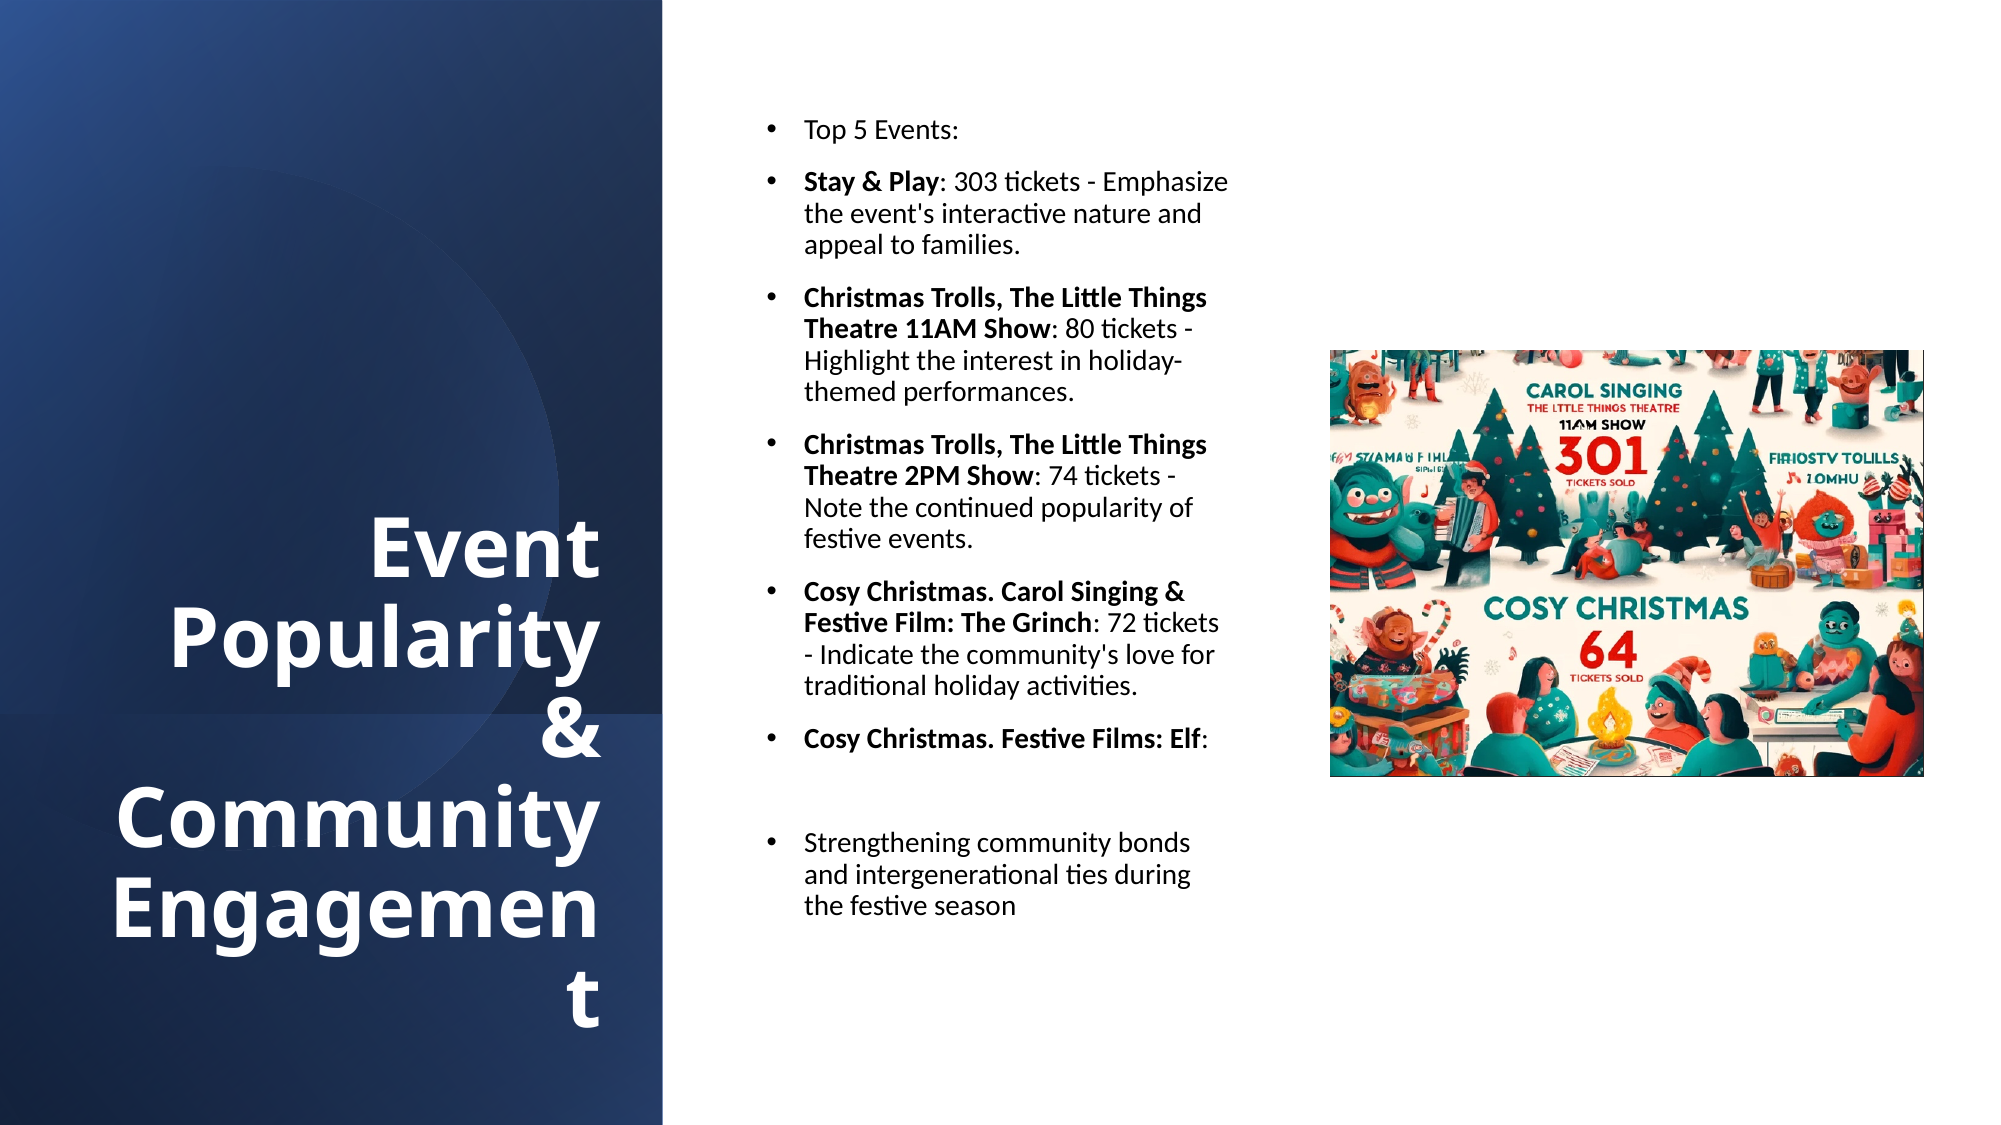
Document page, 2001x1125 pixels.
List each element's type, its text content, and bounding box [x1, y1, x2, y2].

text_box [663, 0, 2000, 1125]
title Event Popularity & Community Engagement [91, 498, 617, 1055]
text_box [0, 0, 663, 1124]
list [1330, 350, 1924, 777]
list Top 5 Events: Stay & Play: 303 tickets - Emphasize the event's interactive nature and appeal to families. Christmas Trolls, The Little Things Theatre 11AM Show: 80 tickets - Highlight the interest in holiday-themed performances. Christmas Trolls, The Little Things Theatre 2PM Show: 74 tickets - Note the continued popularity of festive events. Cosy Christmas. Carol Singing & Festive Film: The Grinch: 72 tickets - Indicate the community's love for traditional holiday activities. Cosy Christmas. Festive Films: Elf: Strengthening community bonds and intergenerational ties during the festive season [751, 106, 1248, 1017]
